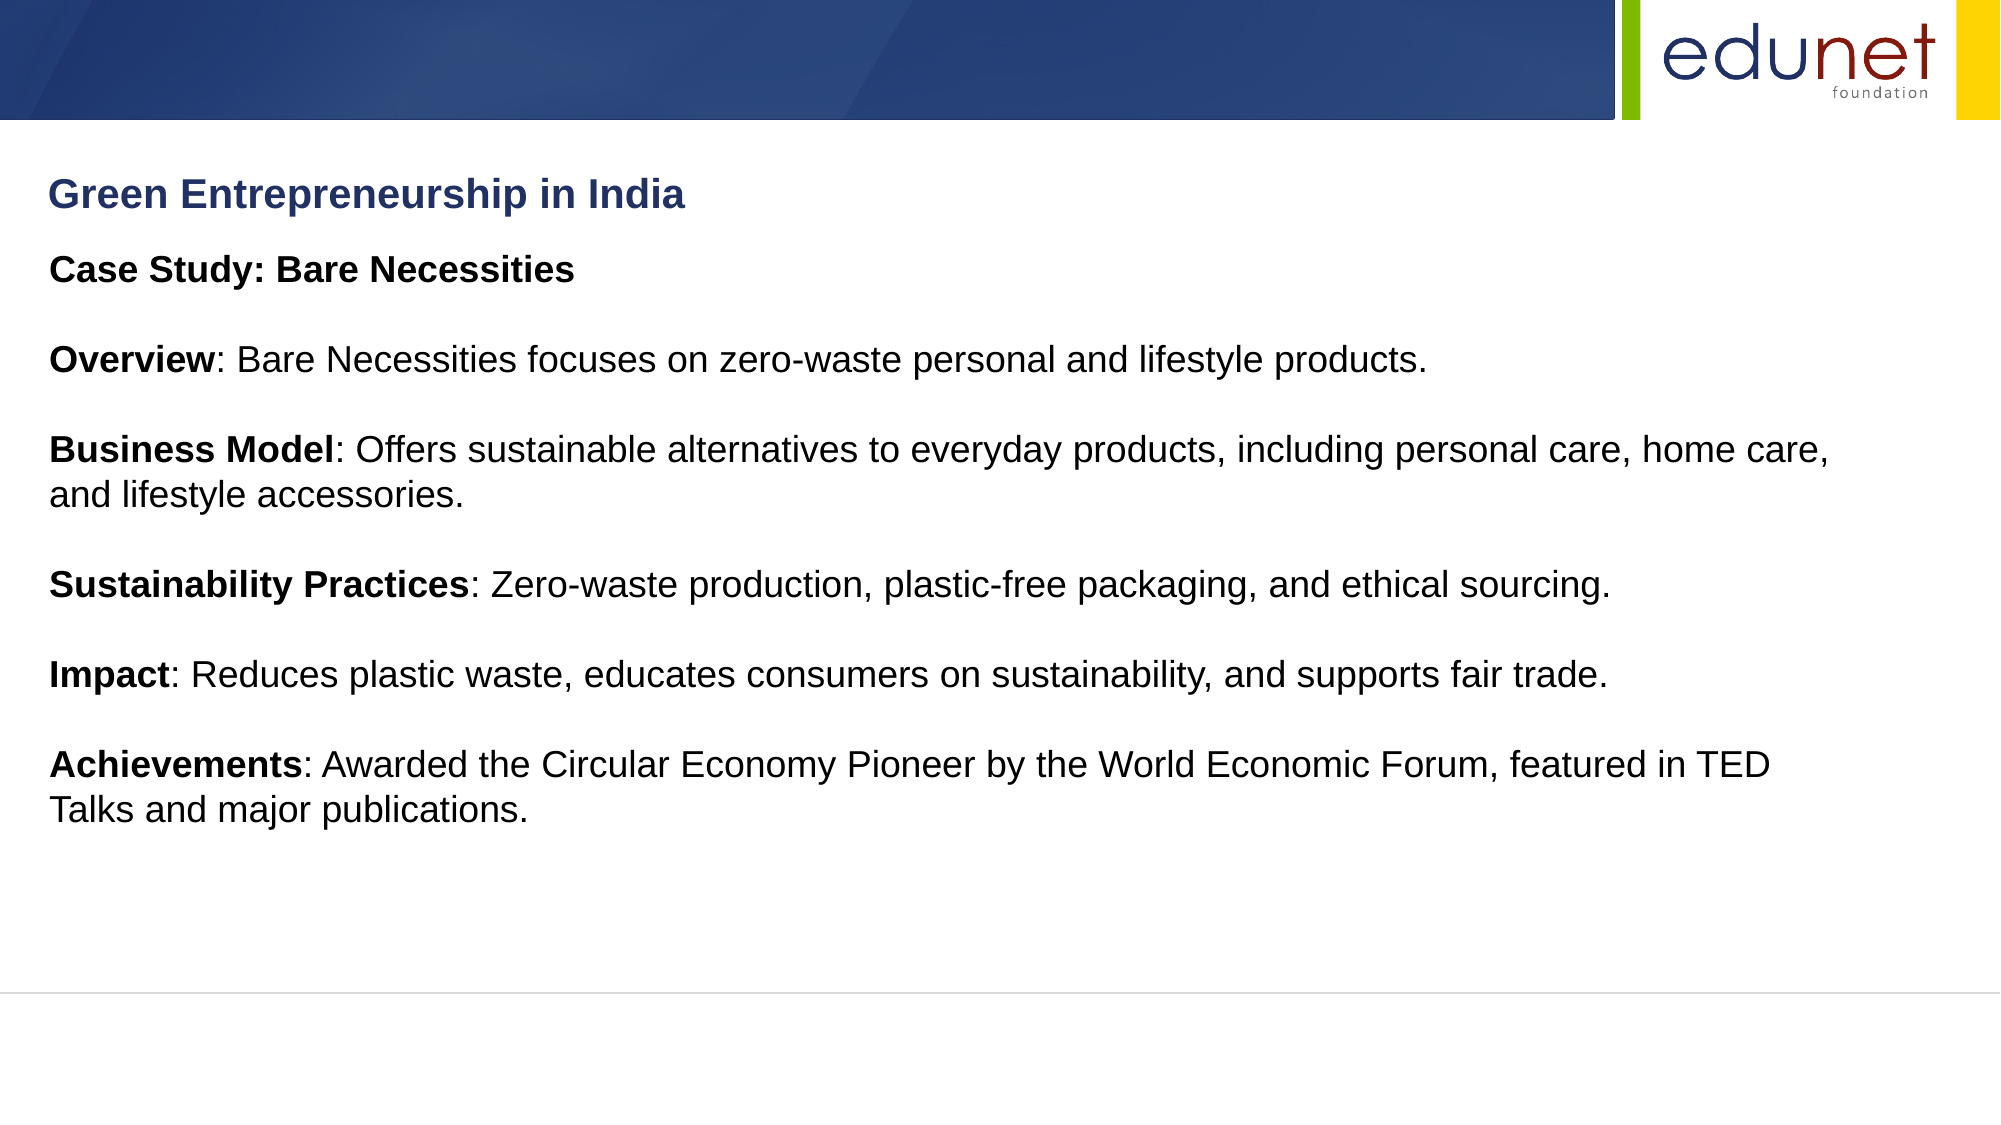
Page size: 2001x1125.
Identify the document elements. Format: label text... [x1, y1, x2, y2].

text_box Green Entrepreneurship in India [33, 159, 1002, 225]
picture [1652, 12, 1948, 108]
text_box Case Study: Bare Necessities Overview: Bare Necessities focuses on zero-waste personal and lifestyle products. Business Model: Offers sustainable alternatives to everyday products, including personal care, home care, and lifestyle accessories. Sustainability Practices: Zero-waste production, plastic-free packaging, and ethical sourcing. Impact: Reduces plastic waste, educates consumers on sustainability, and supports fair trade. Achievements: Awarded the Circular Economy Pioneer by the World Economic Forum, featured in TED Talks and major publications. [34, 238, 1858, 838]
